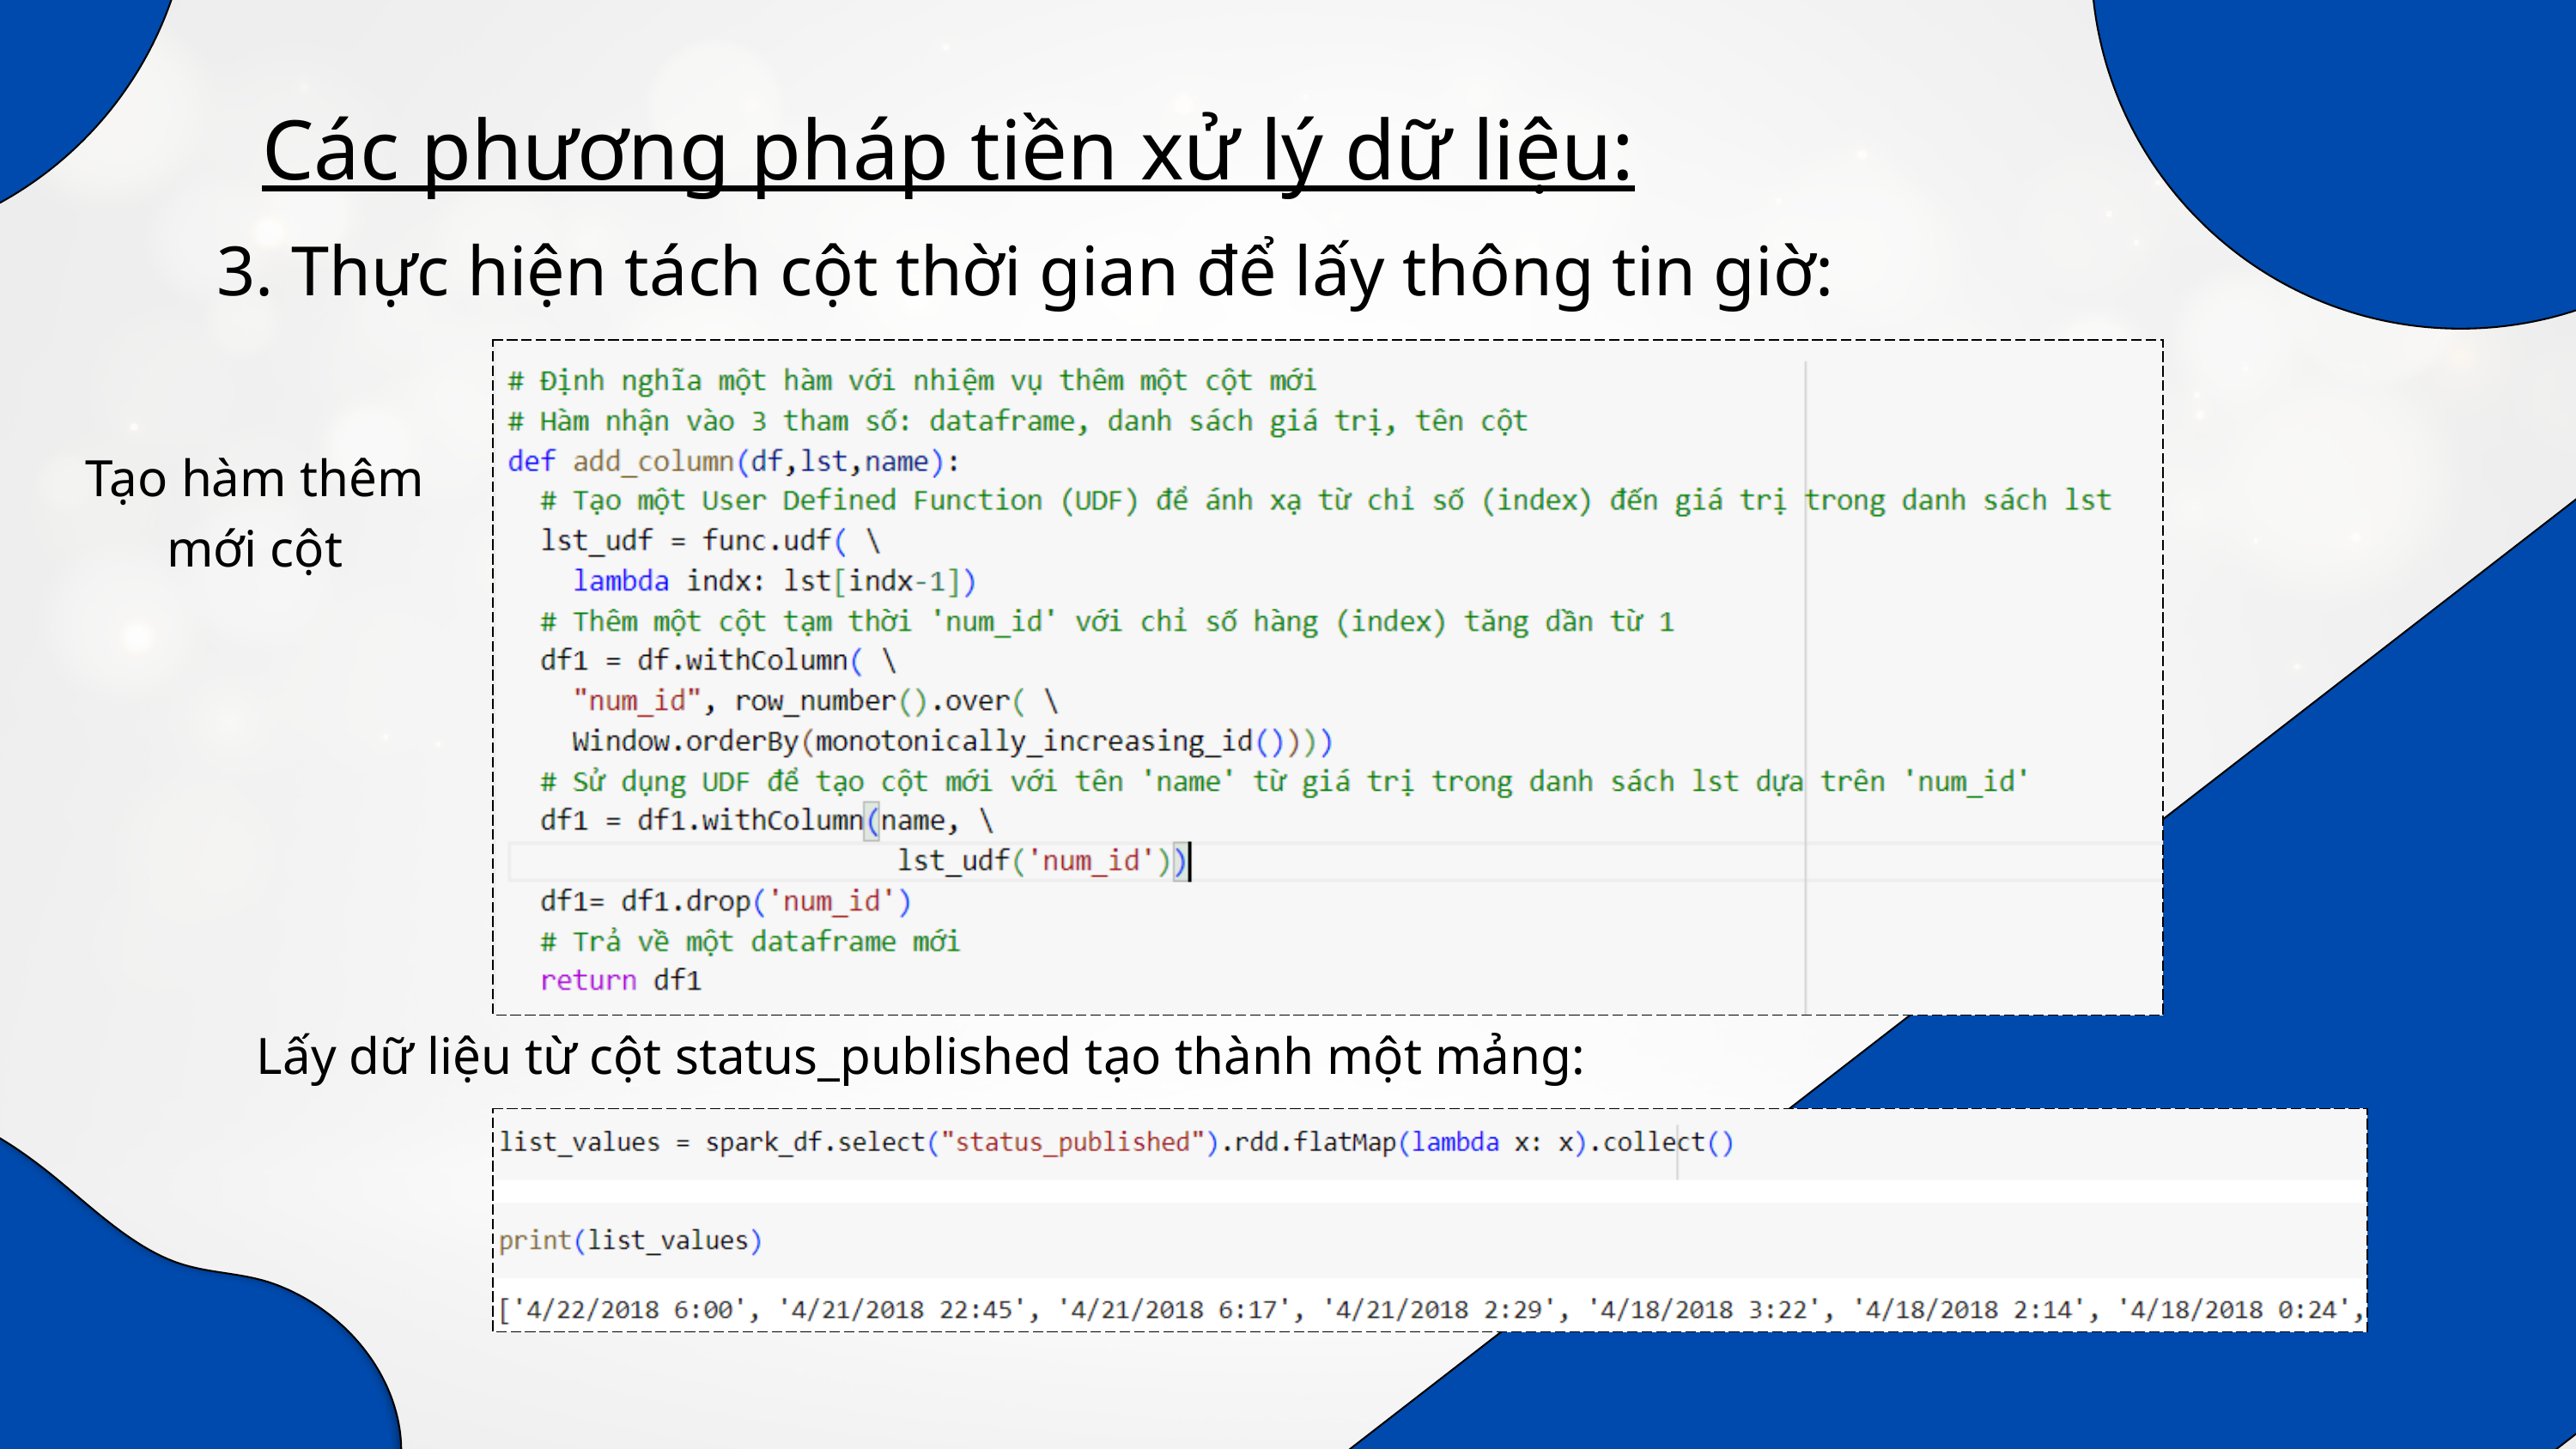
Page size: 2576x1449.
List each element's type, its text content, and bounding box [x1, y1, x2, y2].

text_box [0, 0, 192, 249]
text_box [0, 0, 2576, 1449]
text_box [2091, 0, 2576, 330]
text_box 3. Thực hiện tách cột thời gian để lấy thông tin giờ: [216, 214, 2061, 310]
text_box Các phương pháp tiền xử lý dữ liệu: [196, 81, 1769, 197]
text_box Tạo hàm thêm mới cột [67, 436, 443, 577]
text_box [1771, 433, 2511, 1449]
text_box [493, 340, 2164, 1016]
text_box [0, 1108, 402, 1449]
text_box Lấy dữ liệu từ cột status_published tạo thành một mảng: [216, 1014, 1625, 1085]
text_box [493, 1108, 1765, 1332]
